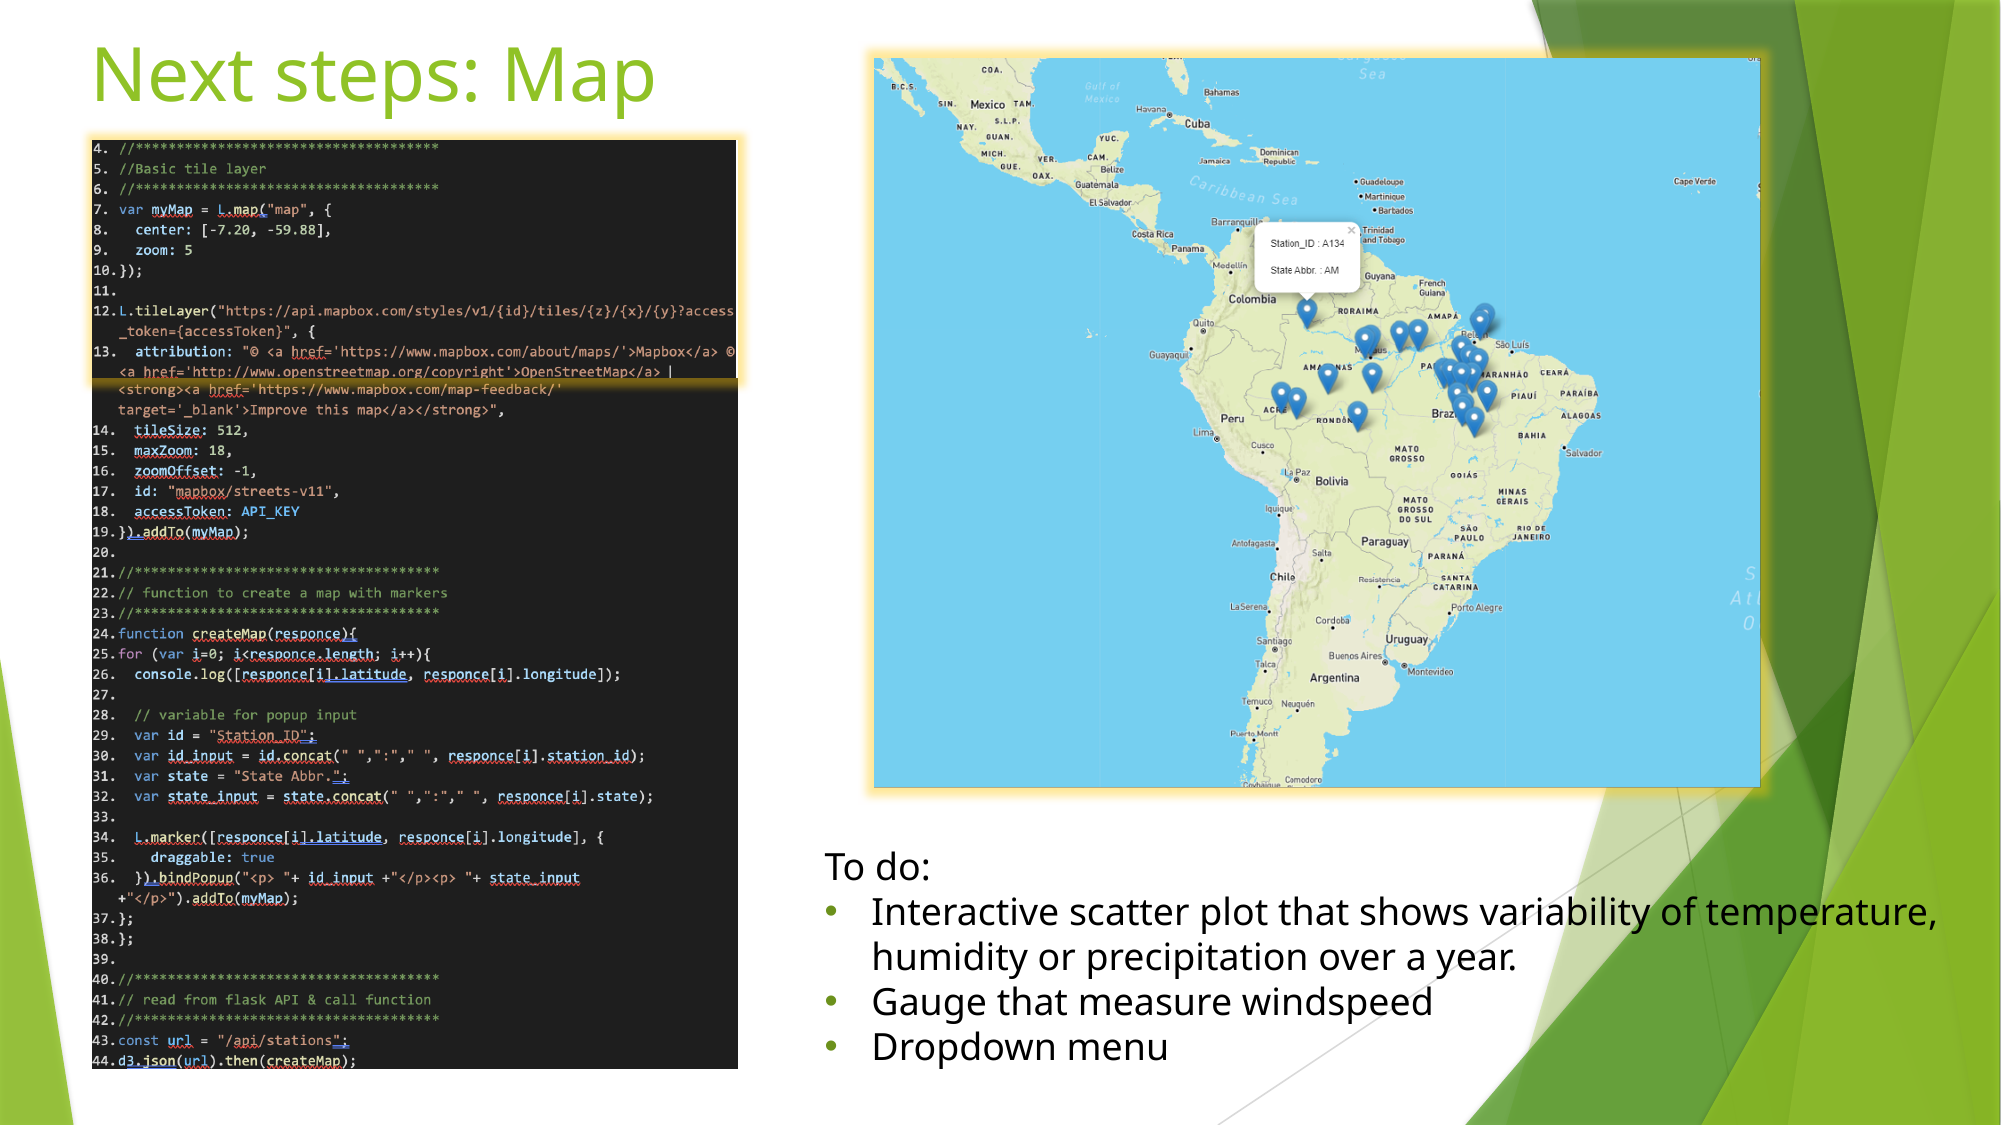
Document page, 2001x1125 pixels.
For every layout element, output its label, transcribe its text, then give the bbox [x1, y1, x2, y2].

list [874, 57, 1762, 789]
text_box To do: Interactive scatter plot that shows variability of temperature, humidity or precipitation over a year. Gauge that measure windspeed Dropdown menu [809, 835, 1954, 1121]
picture [92, 140, 738, 1073]
title Next steps: Map [75, 19, 1486, 237]
